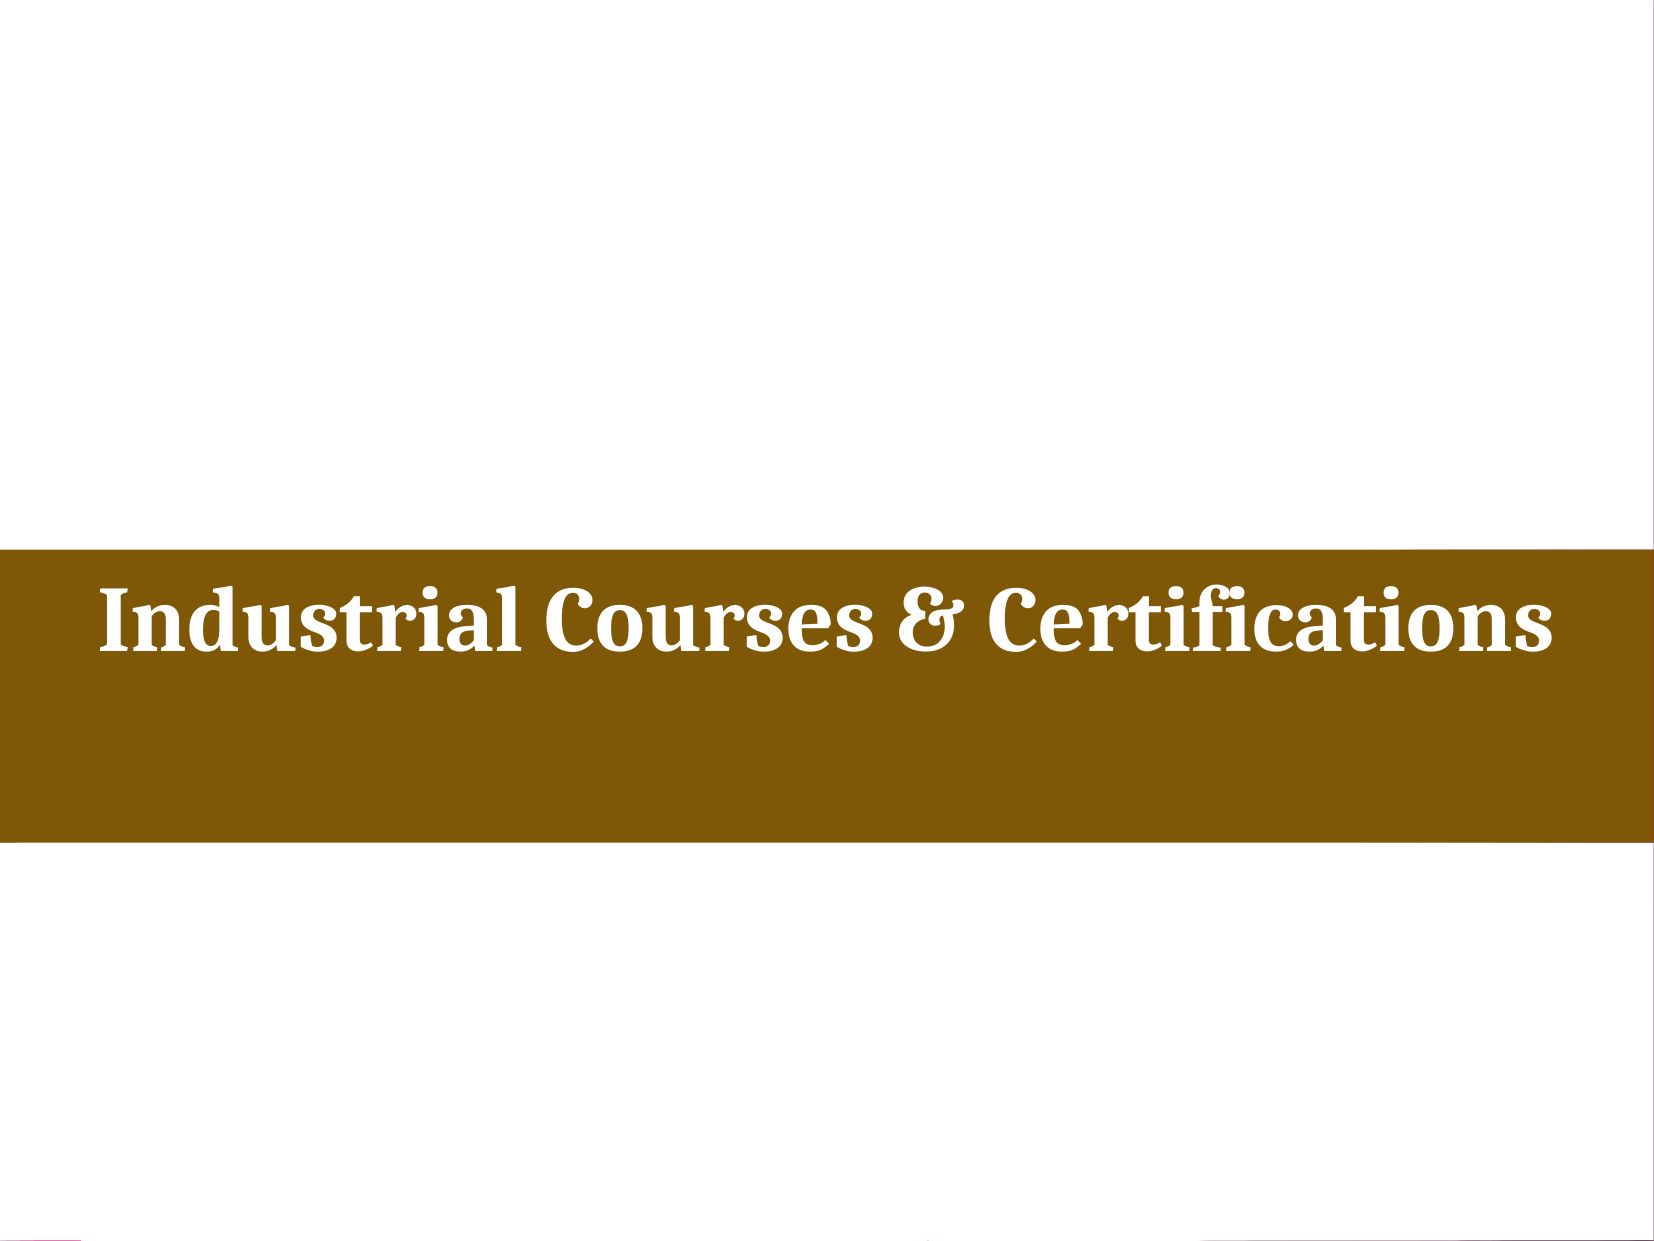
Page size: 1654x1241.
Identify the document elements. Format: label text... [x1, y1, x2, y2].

text_box [0, 843, 1654, 1241]
text_box Industrial Courses & Certifications [0, 549, 1654, 843]
text_box [0, 0, 1654, 549]
